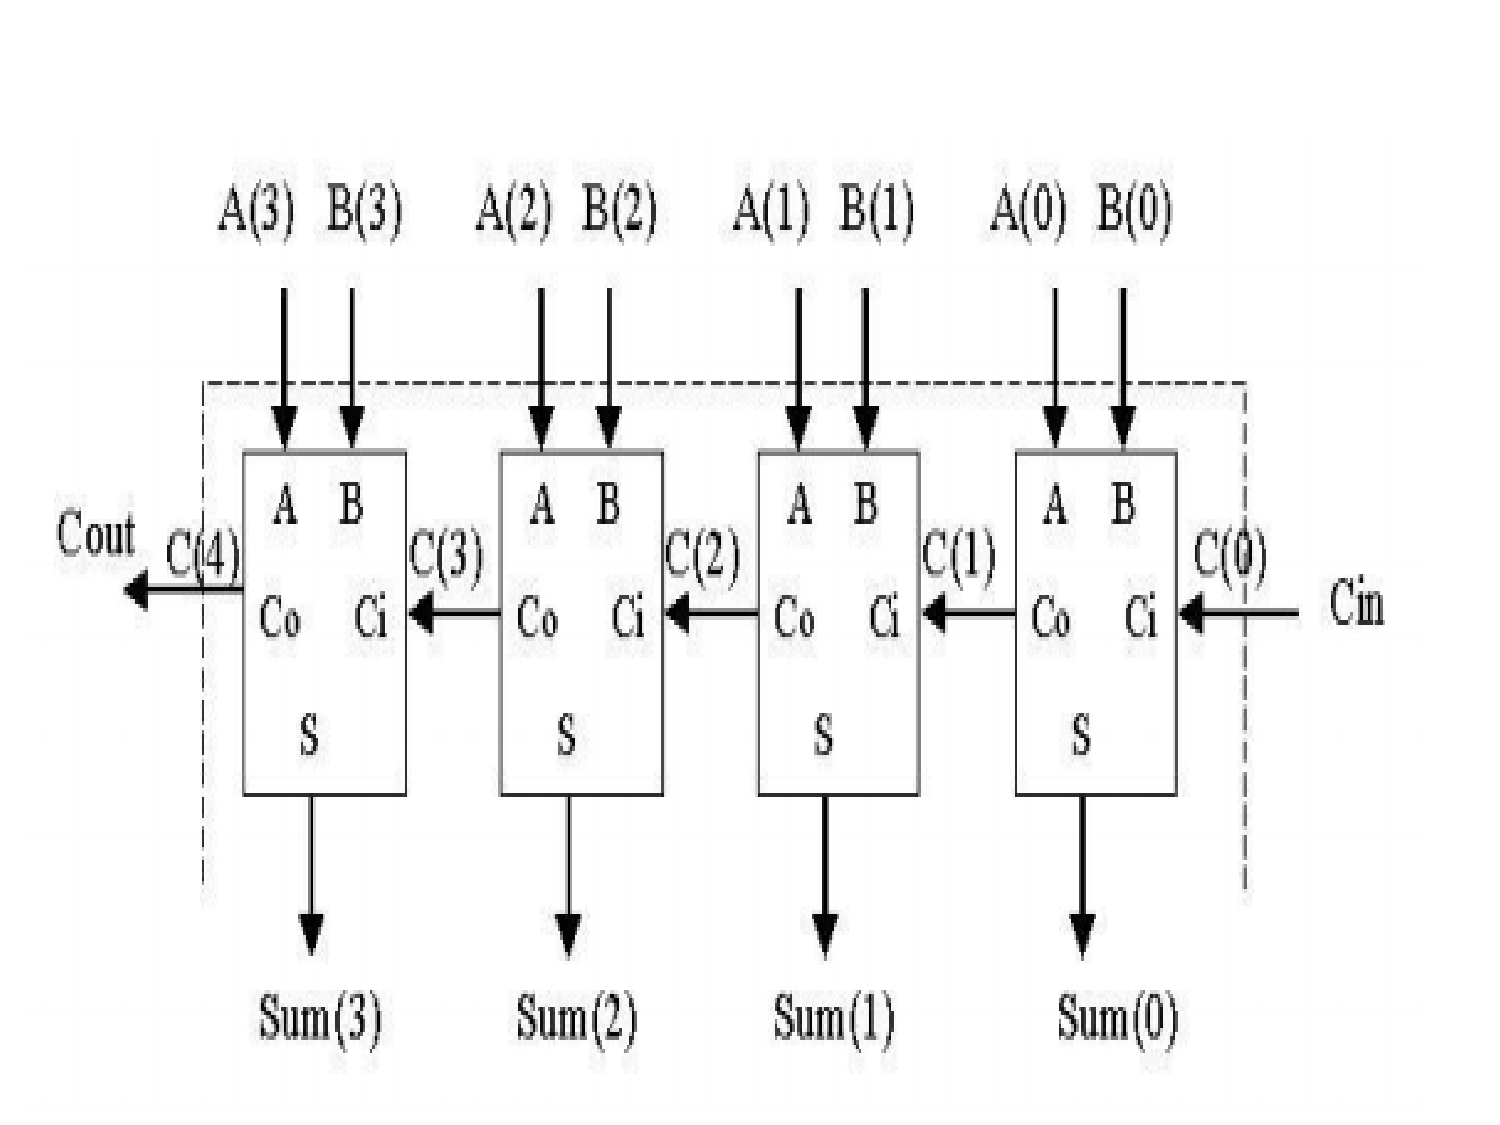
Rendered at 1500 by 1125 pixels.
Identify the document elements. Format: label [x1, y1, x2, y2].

list [0, 0, 1426, 1125]
